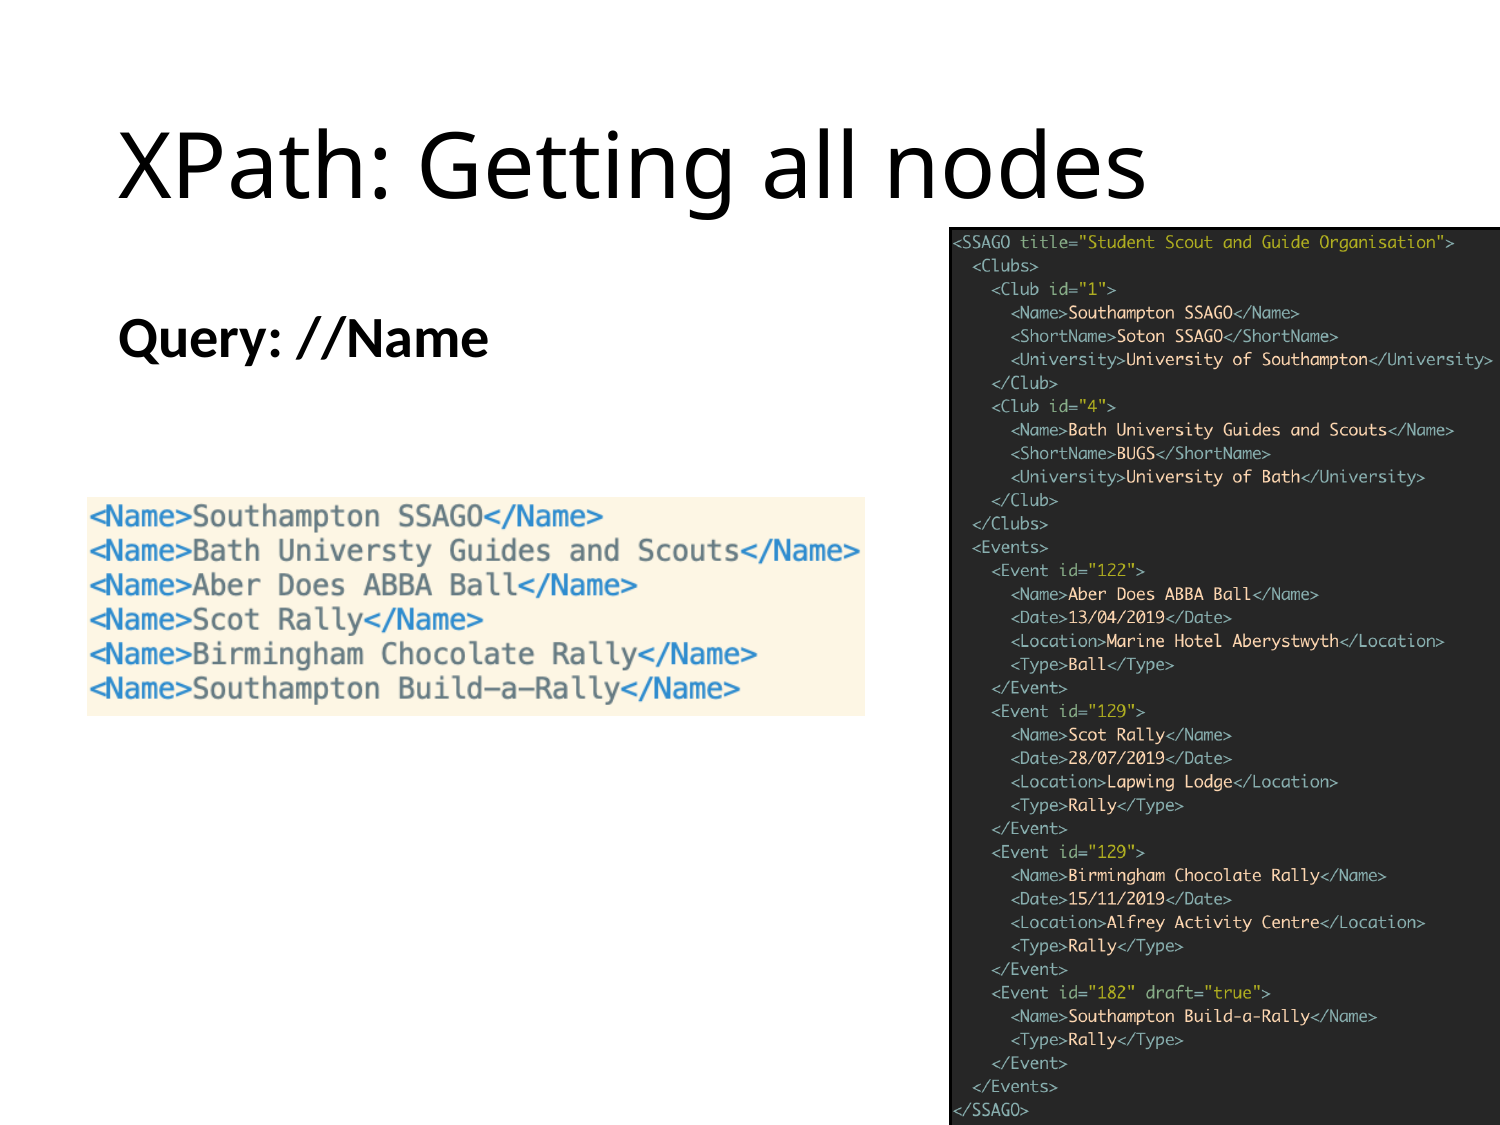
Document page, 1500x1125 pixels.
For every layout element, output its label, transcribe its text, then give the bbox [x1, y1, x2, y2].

list Query: //Name [103, 299, 894, 498]
picture [87, 497, 865, 716]
picture [949, 227, 1500, 1125]
title XPath: Getting all nodes [103, 59, 1397, 278]
